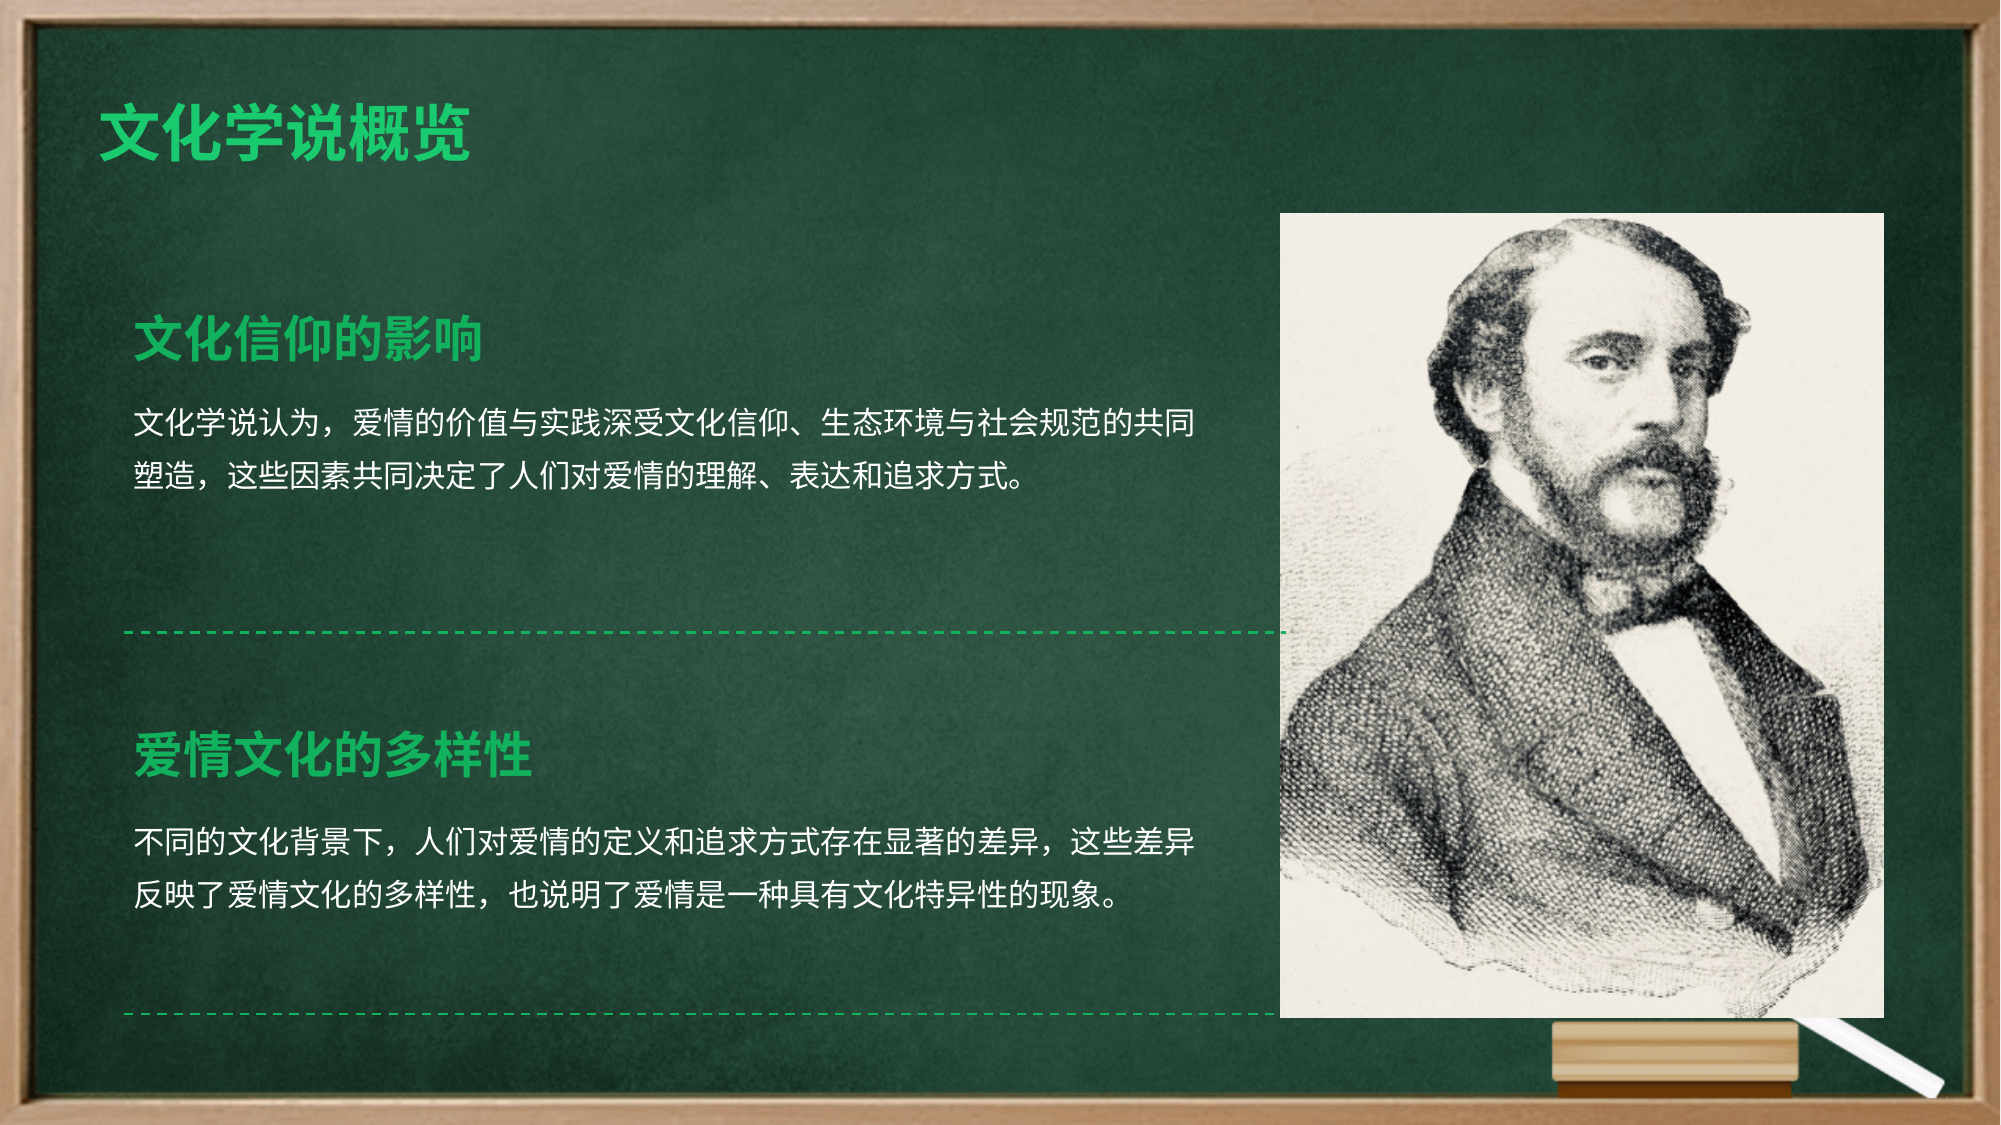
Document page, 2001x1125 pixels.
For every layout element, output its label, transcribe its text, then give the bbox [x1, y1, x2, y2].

text_box 文化学说概览 [78, 43, 1922, 189]
text_box 文化信仰的影响 [113, 261, 1218, 368]
text_box 爱情文化的多样性 [113, 679, 1218, 787]
text_box 不同的文化背景下，人们对爱情的定义和追求方式存在显著的差异，这些差异反映了爱情文化的多样性，也说明了爱情是一种具有文化特异性的现象。 [113, 787, 1231, 1005]
picture [0, 0, 2001, 1125]
text_box 文化学说认为，爱情的价值与实践深受文化信仰、生态环境与社会规范的共同塑造，这些因素共同决定了人们对爱情的理解、表达和追求方式。 [113, 368, 1231, 586]
